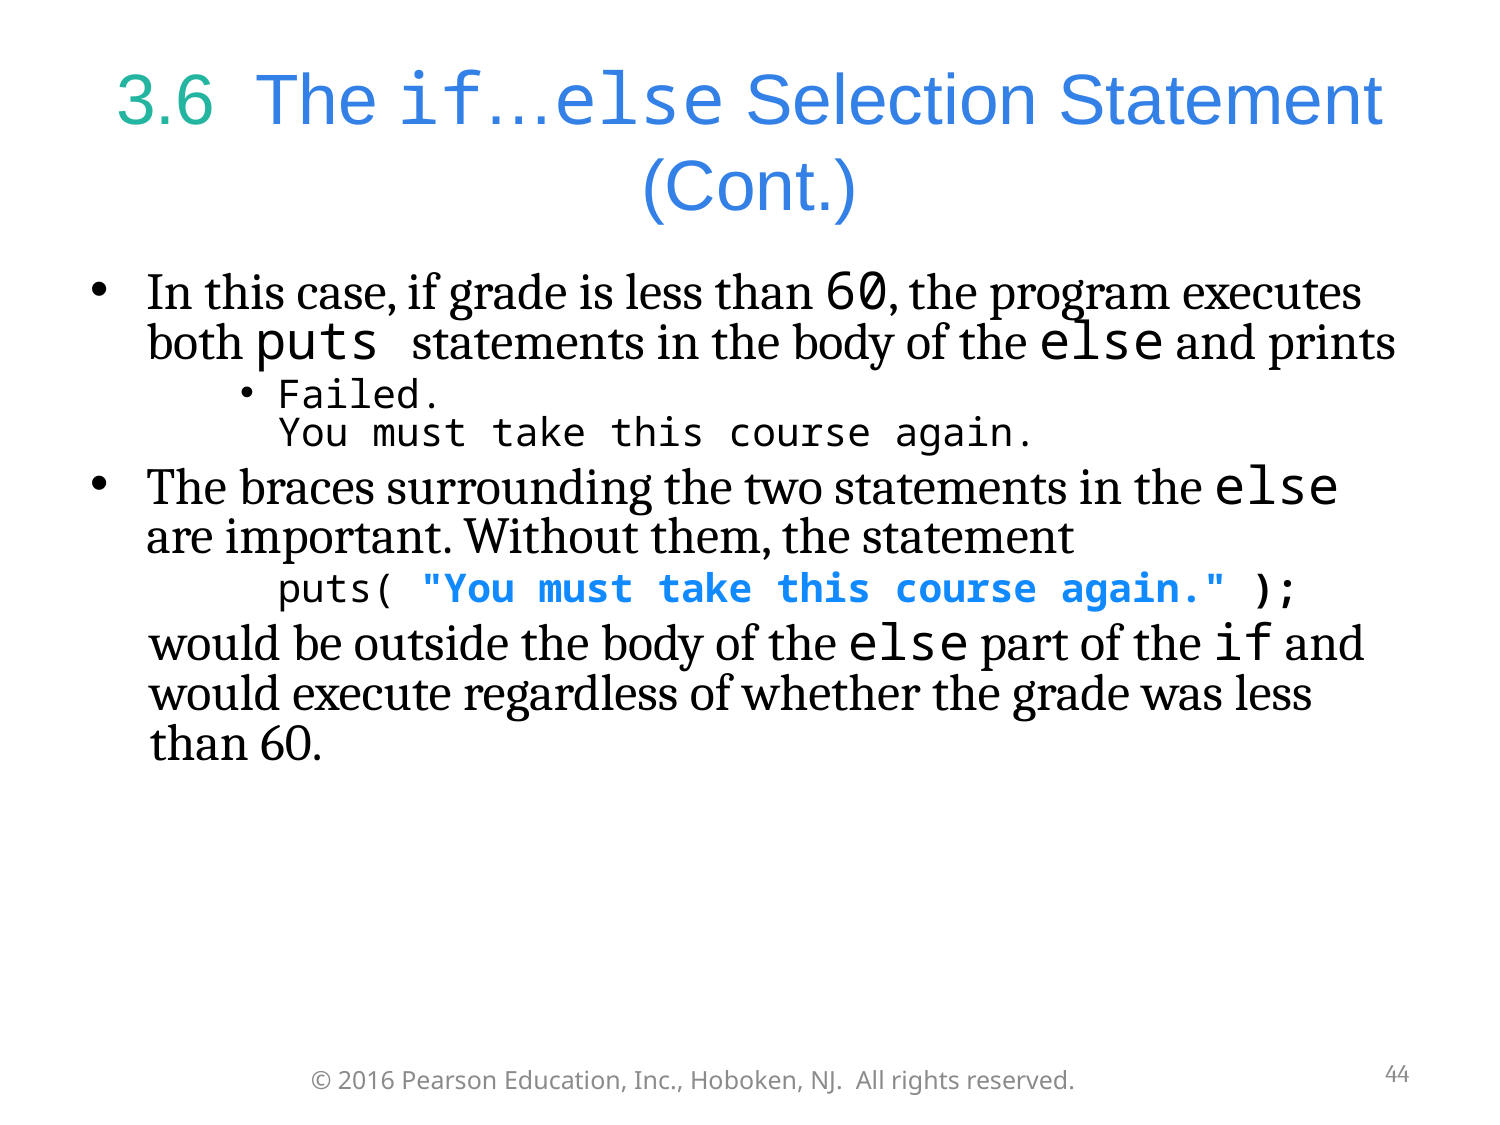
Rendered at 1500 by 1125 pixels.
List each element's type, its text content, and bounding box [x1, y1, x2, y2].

title 3.6 The if…else Selection Statement (Cont.) [75, 45, 1425, 233]
slide_number 44 [1074, 1042, 1425, 1103]
footer © 2016 Pearson Education, Inc., Hoboken, NJ. All rights reserved. [287, 1050, 1100, 1110]
list In this case, if grade is less than 60, the program executes both puts statements in the body of the else and prints Failed. You must take this course again. The braces surrounding the two statements in the else are important. Without them, the statement puts( "You must take this course again." ); would be outside the body of the else part of the if and would execute regardless of whether the grade was less than 60. [75, 262, 1425, 1005]
